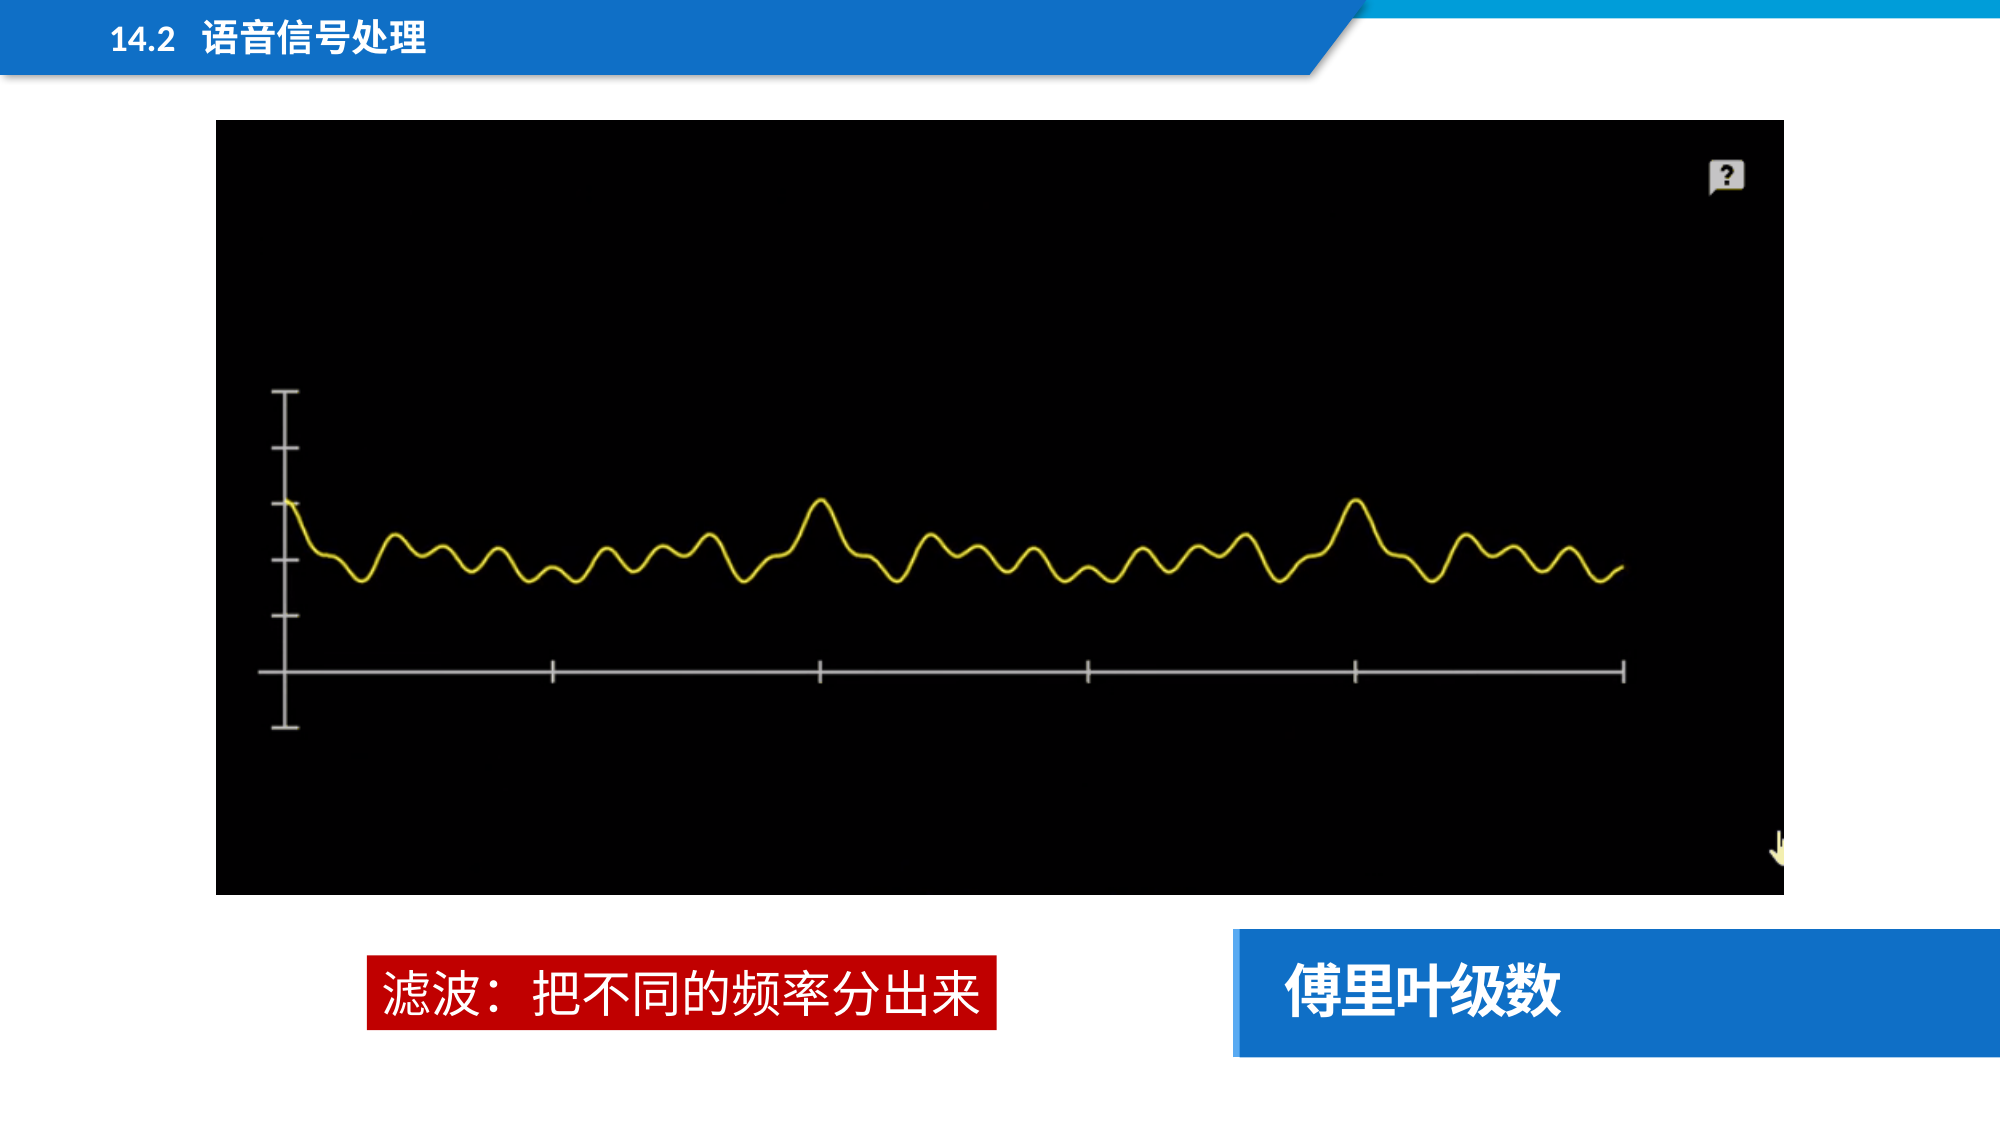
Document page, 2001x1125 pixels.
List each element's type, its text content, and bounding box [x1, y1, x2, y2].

picture [216, 120, 1784, 895]
list 傅里叶级数 [1239, 929, 2000, 1058]
text_box 滤波：把不同的频率分出来 [366, 955, 997, 1031]
list 14.2 语音信号处理 [93, 11, 1138, 68]
